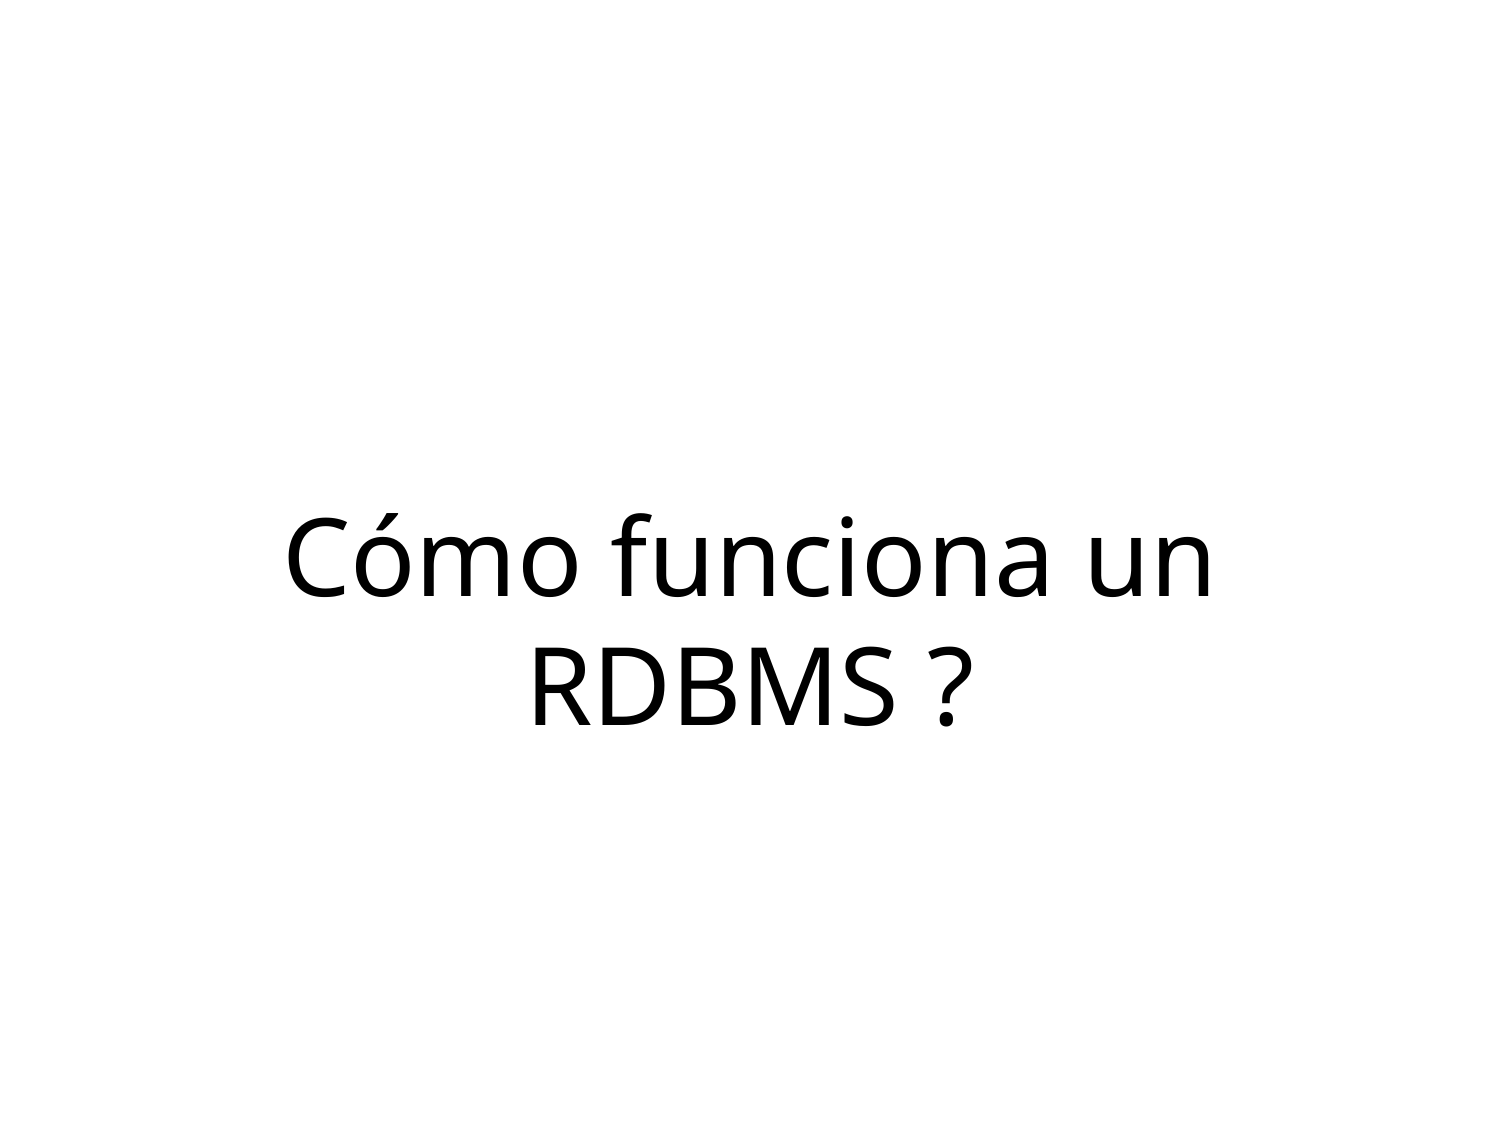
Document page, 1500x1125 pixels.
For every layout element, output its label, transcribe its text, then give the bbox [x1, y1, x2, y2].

title Cómo funciona un RDBMS ? [146, 372, 1354, 753]
